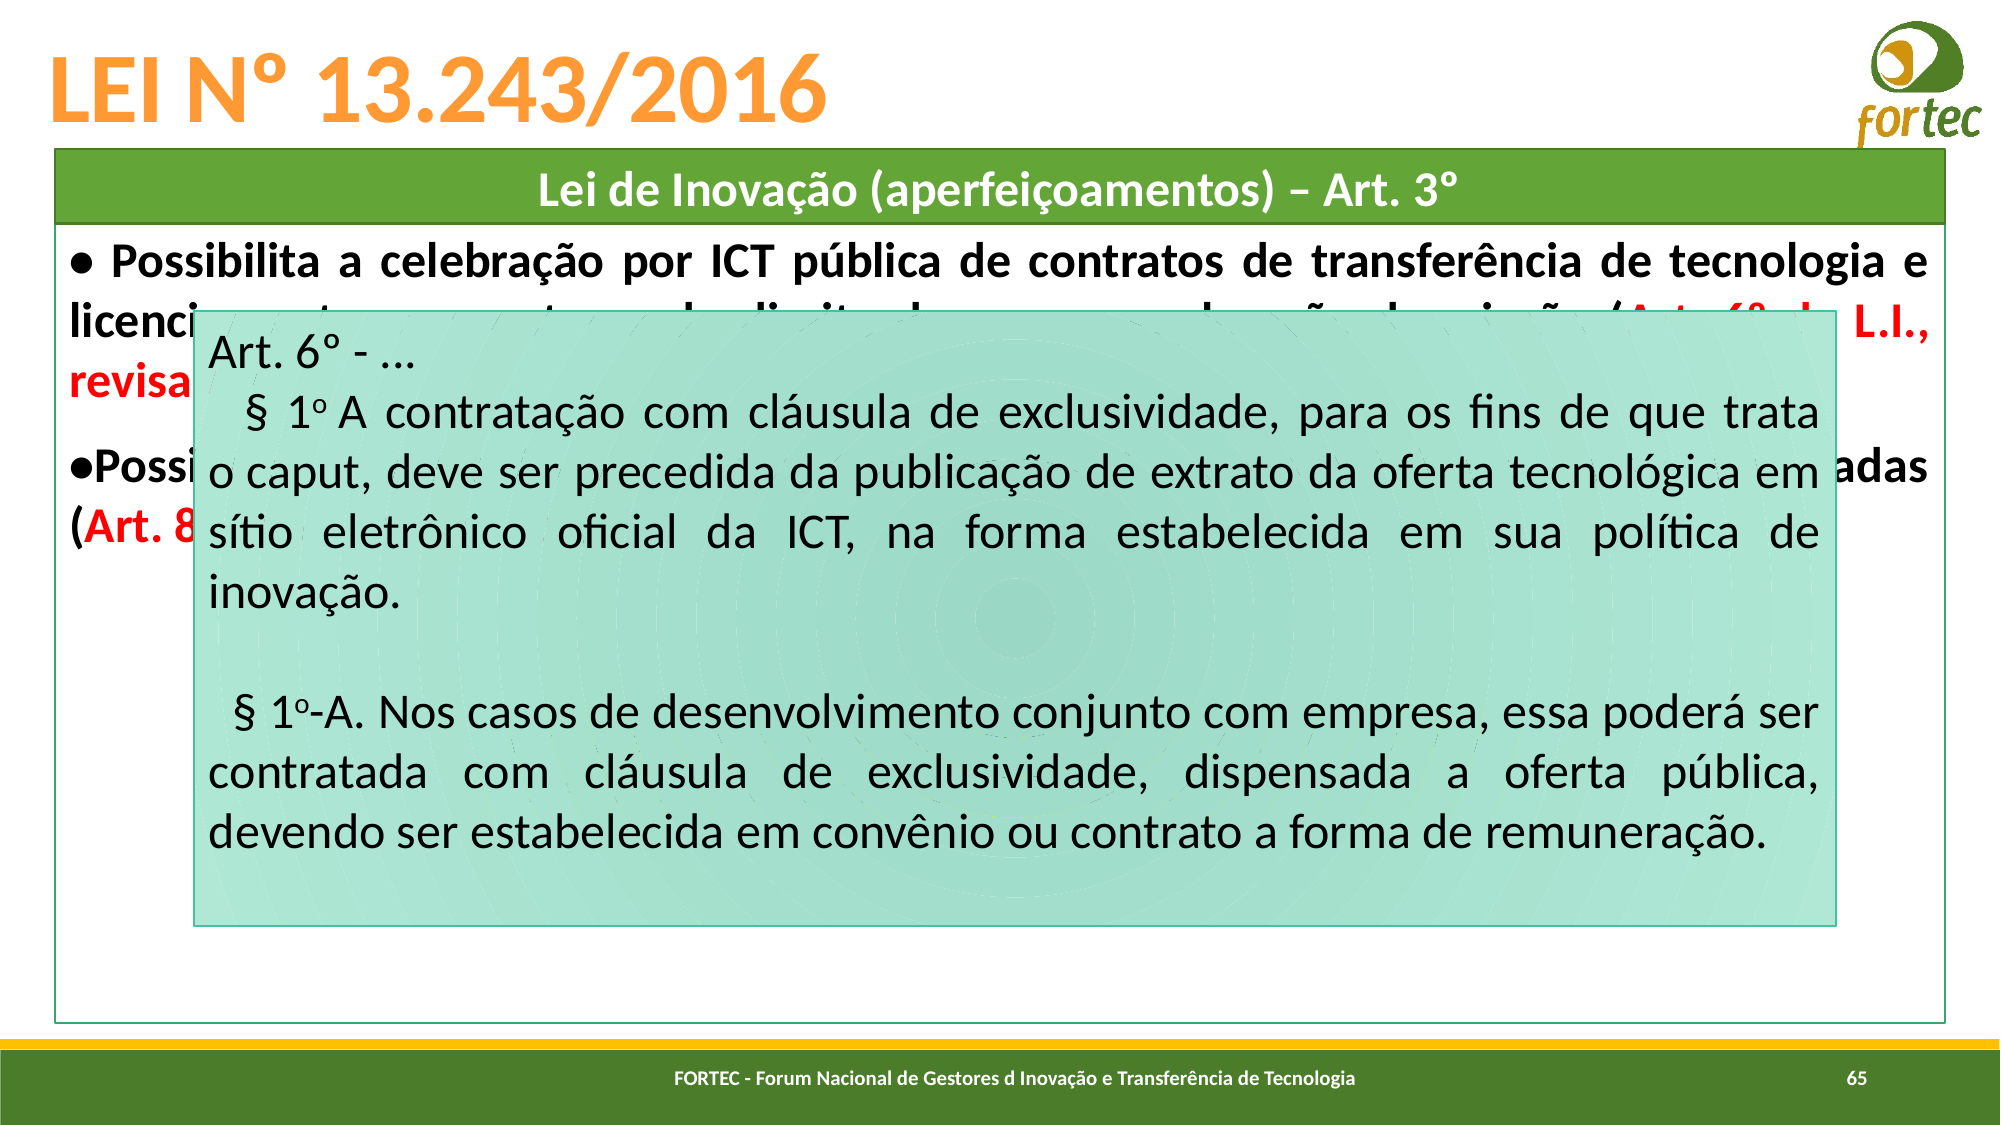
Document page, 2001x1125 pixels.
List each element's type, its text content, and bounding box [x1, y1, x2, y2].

picture [1854, 21, 1982, 159]
slide_number 65 [1748, 1057, 1966, 1118]
text_box • Possibilita a celebração por ICT pública de contratos de transferência de tecnologia e licenciamento para outorga do direito de uso ou exploração de criação (Art. 6º da L.I., revisado); •Possibilita a prestação de serviços técnicos por ICTs a instituições públicas ou privadas (Art. 8º da L.I., revisado); [54, 225, 1946, 1024]
text_box Lei de Inovação (aperfeiçoamentos) – Art. 3º [54, 148, 1946, 225]
text_box Art. 6º - ... § 1o A contratação com cláusula de exclusividade, para os fins de que trata o caput, deve ser precedida da publicação de extrato da oferta tecnológica em sítio eletrônico oficial da ICT, na forma estabelecida em sua política de inovação. § 1o-A. Nos casos de desenvolvimento conjunto com empresa, essa poderá ser contratada com cláusula de exclusividade, dispensada a oferta pública, devendo ser estabelecida em convênio ou contrato a forma de remuneração. [193, 310, 1837, 927]
title LEI Nº 13.243/2016 [33, 21, 1830, 150]
footer FORTEC - Forum Nacional de Gestores d Inovação e Transferência de Tecnologia [438, 1057, 1593, 1118]
